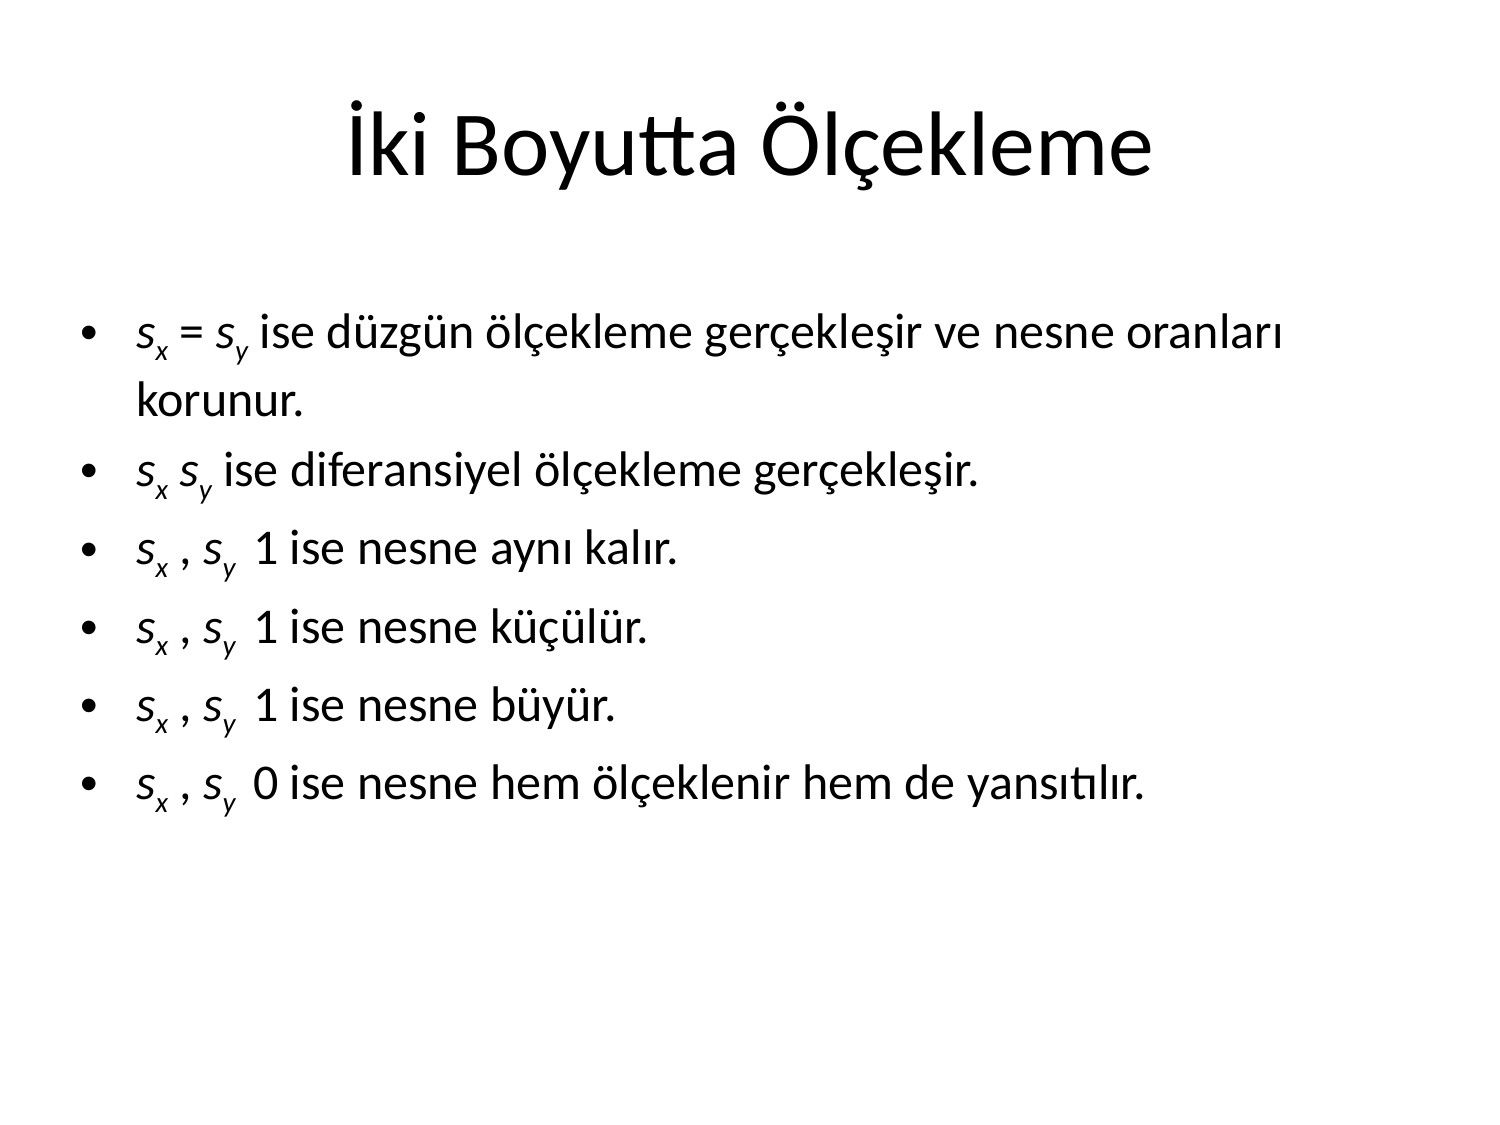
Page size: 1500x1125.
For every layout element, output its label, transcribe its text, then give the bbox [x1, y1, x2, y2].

title İki Boyutta Ölçekleme [75, 45, 1425, 233]
